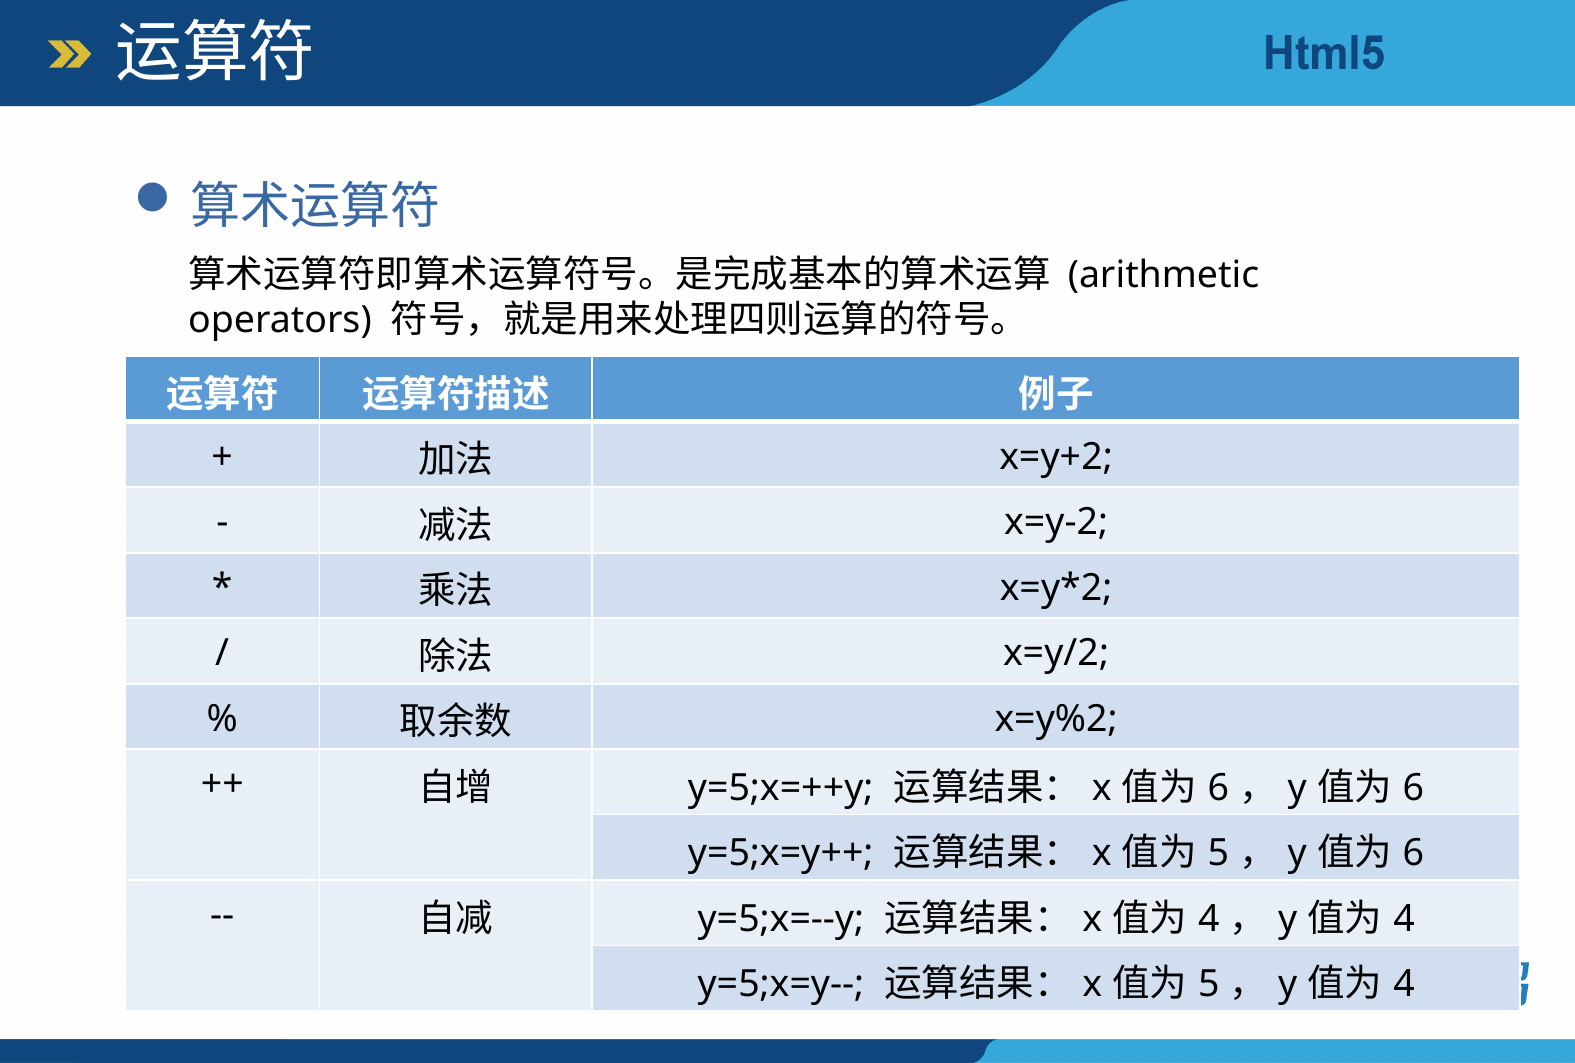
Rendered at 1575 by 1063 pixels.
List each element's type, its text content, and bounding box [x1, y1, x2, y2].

table_cell / [126, 619, 319, 683]
picture [0, 0, 1575, 1063]
text_box 运算符 [107, 1, 324, 97]
table_cell % [126, 685, 319, 748]
table_cell x=y/2; [593, 619, 1519, 683]
table_cell x=y*2; [593, 554, 1519, 617]
table_cell 乘法 [320, 554, 591, 617]
table_cell + [126, 424, 319, 486]
table_cell ++ [126, 750, 319, 879]
table_cell y=5;x=y++; 运算结果：x值为5，y值为6 [593, 815, 1519, 879]
table_cell - [126, 488, 319, 552]
table_header 例子 [593, 357, 1519, 419]
text_box 算术运算符 [126, 166, 448, 242]
table_cell x=y-2; [593, 488, 1519, 552]
table_cell 取余数 [320, 685, 591, 748]
table_cell 除法 [320, 619, 591, 683]
table_cell 自增 [320, 750, 591, 879]
table_cell x=y%2; [593, 685, 1519, 748]
table_cell y=5;x=y--; 运算结果：x值为5，y值为4 [593, 946, 1519, 1010]
table_cell 自减 [320, 881, 591, 1010]
table_cell 加法 [320, 424, 591, 486]
text_box 算术运算符即算术运算符号。是完成基本的算术运算 (arithmetic operators) 符号，就是用来处理四则运算的符号。 [173, 242, 1432, 347]
table_cell -- [126, 881, 319, 1010]
table_cell * [126, 554, 319, 617]
table_cell x=y+2; [593, 424, 1519, 486]
table_header 运算符描述 [320, 357, 591, 419]
table_cell 减法 [320, 488, 591, 552]
table_cell y=5;x=++y; 运算结果：x值为6，y值为6 [593, 750, 1519, 814]
table_header 运算符 [126, 357, 319, 419]
table_cell y=5;x=--y; 运算结果：x值为4，y值为4 [593, 881, 1519, 945]
